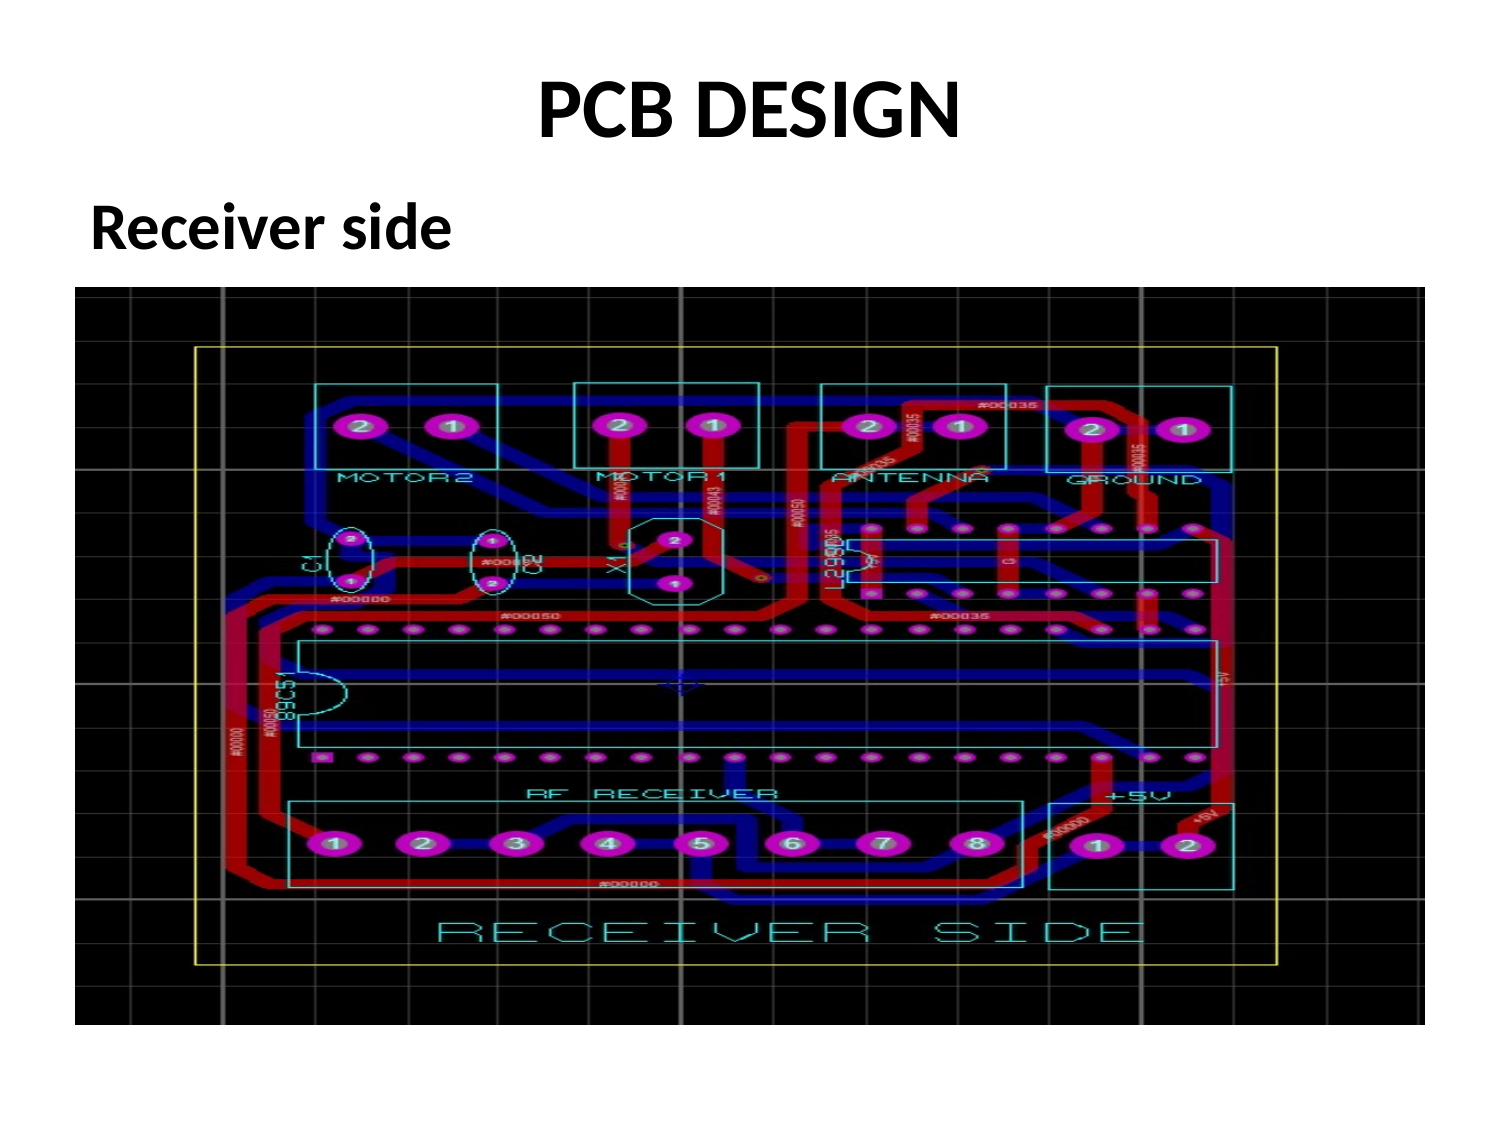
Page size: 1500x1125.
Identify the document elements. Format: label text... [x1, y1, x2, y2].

picture [74, 287, 1426, 1026]
list Receiver side [75, 174, 1425, 286]
title PCB DESIGN [75, 45, 1425, 163]
